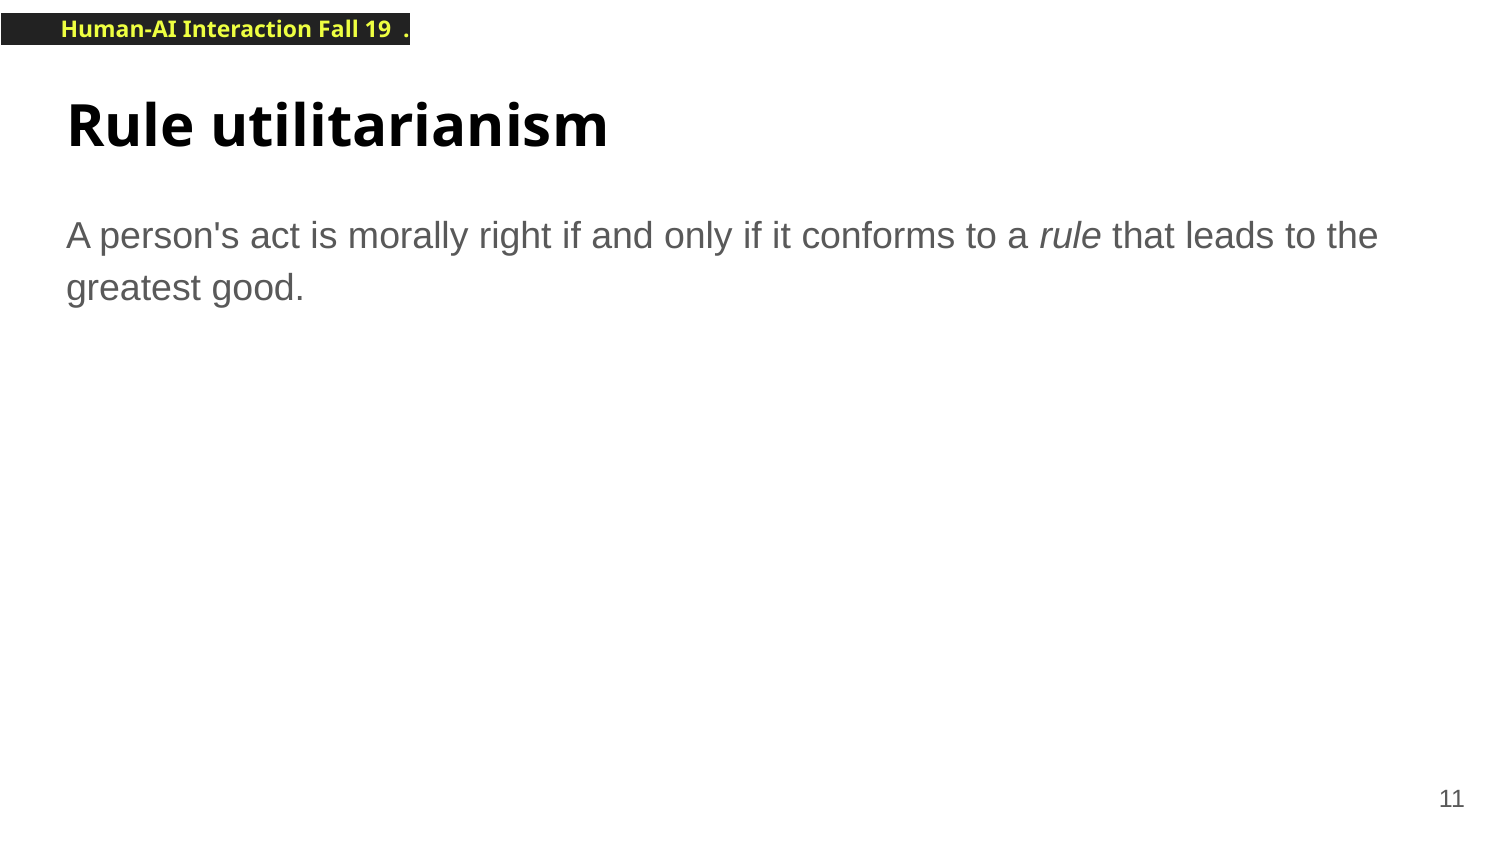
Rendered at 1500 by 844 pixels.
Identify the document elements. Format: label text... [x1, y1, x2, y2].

title Rule utilitarianism [51, 72, 1449, 167]
slide_number ‹#› [1389, 764, 1480, 830]
list A person's act is morally right if and only if it conforms to a rule that leads to the greatest good. [51, 189, 1449, 750]
